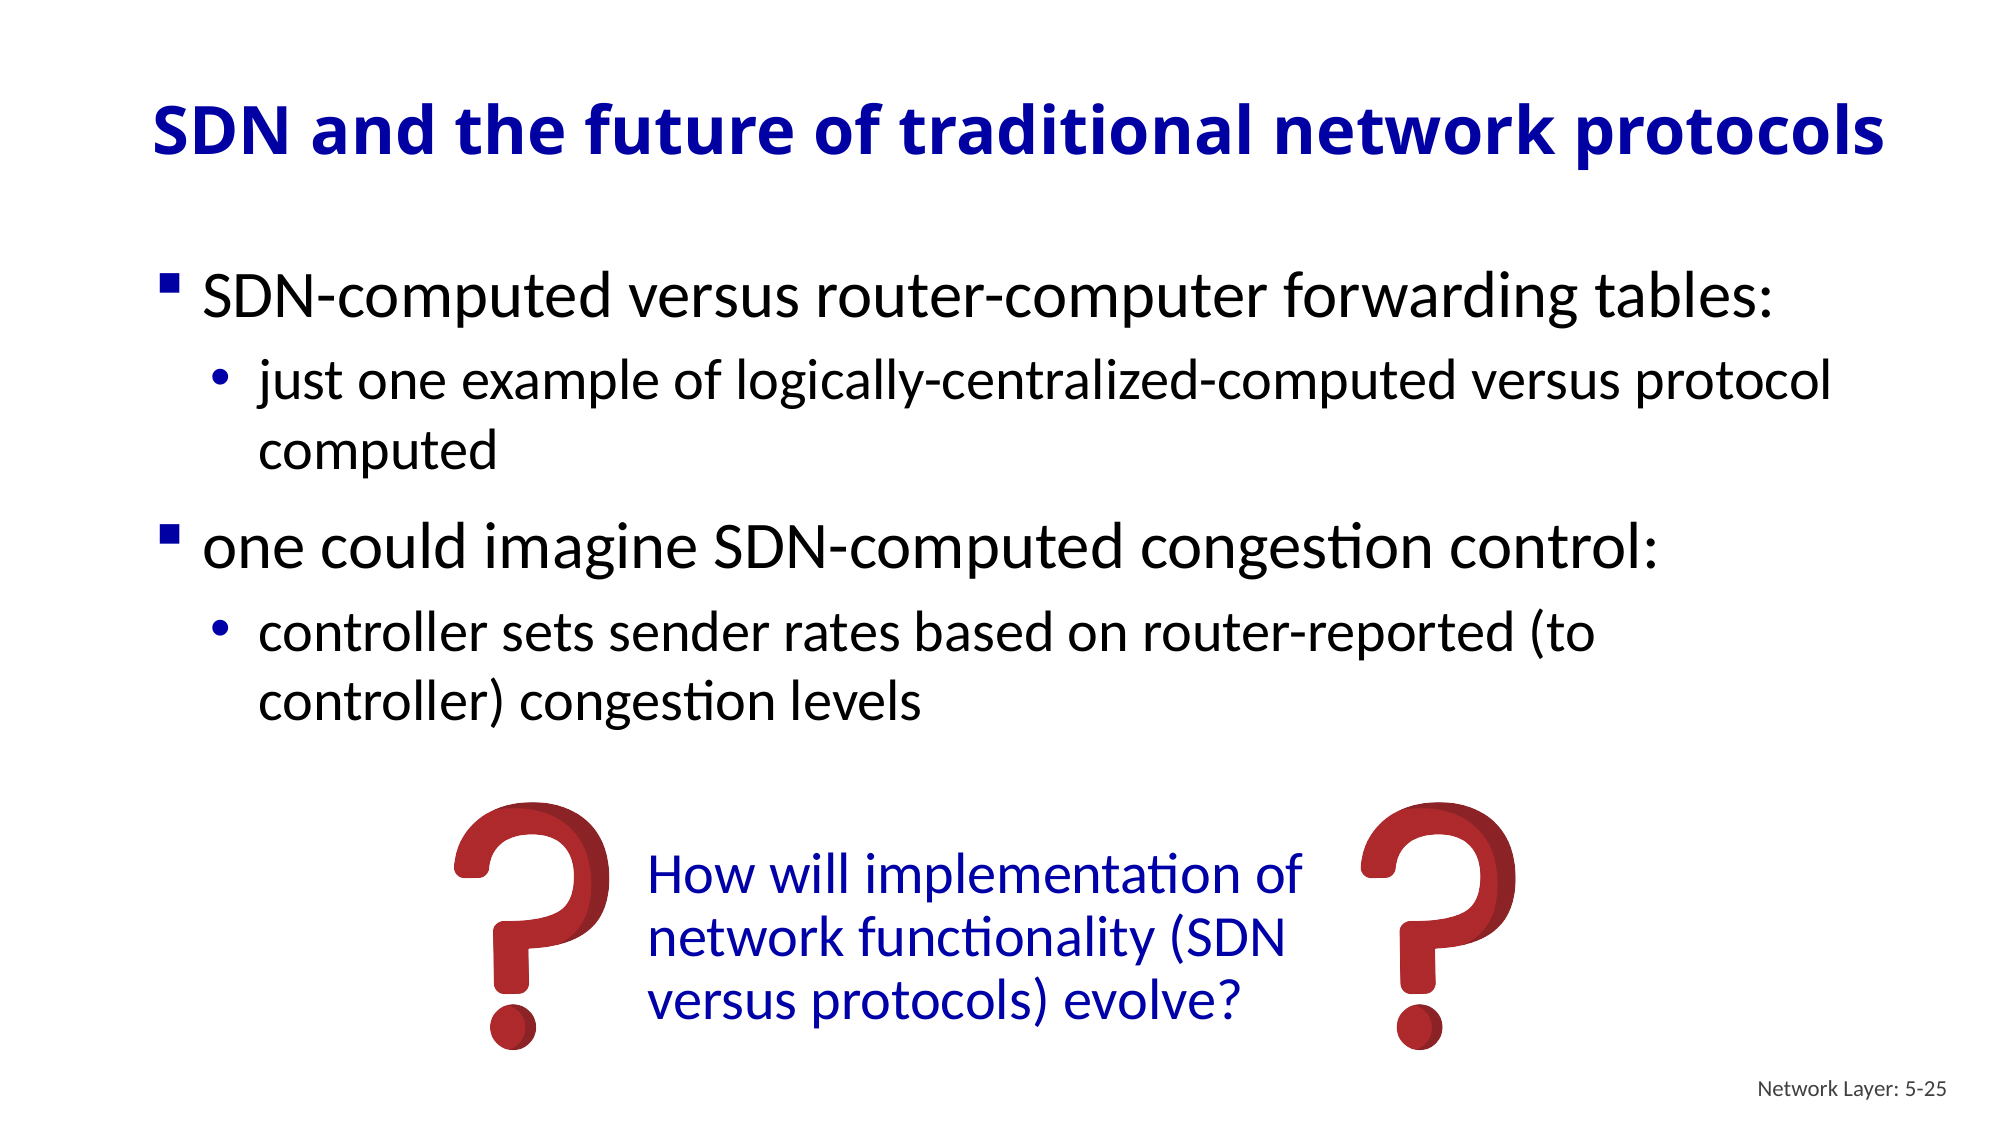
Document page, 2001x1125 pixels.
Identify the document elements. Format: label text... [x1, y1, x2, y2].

slide_number Network Layer: 5-25 [1637, 1056, 1963, 1117]
list SDN-computed versus router-computer forwarding tables: just one example of logically-centralized-computed versus protocol computed one could imagine SDN-computed congestion control: controller sets sender rates based on router-reported (to controller) congestion levels [129, 243, 1855, 757]
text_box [332, 727, 1637, 1125]
title SDN and the future of traditional network protocols [137, 59, 1930, 207]
